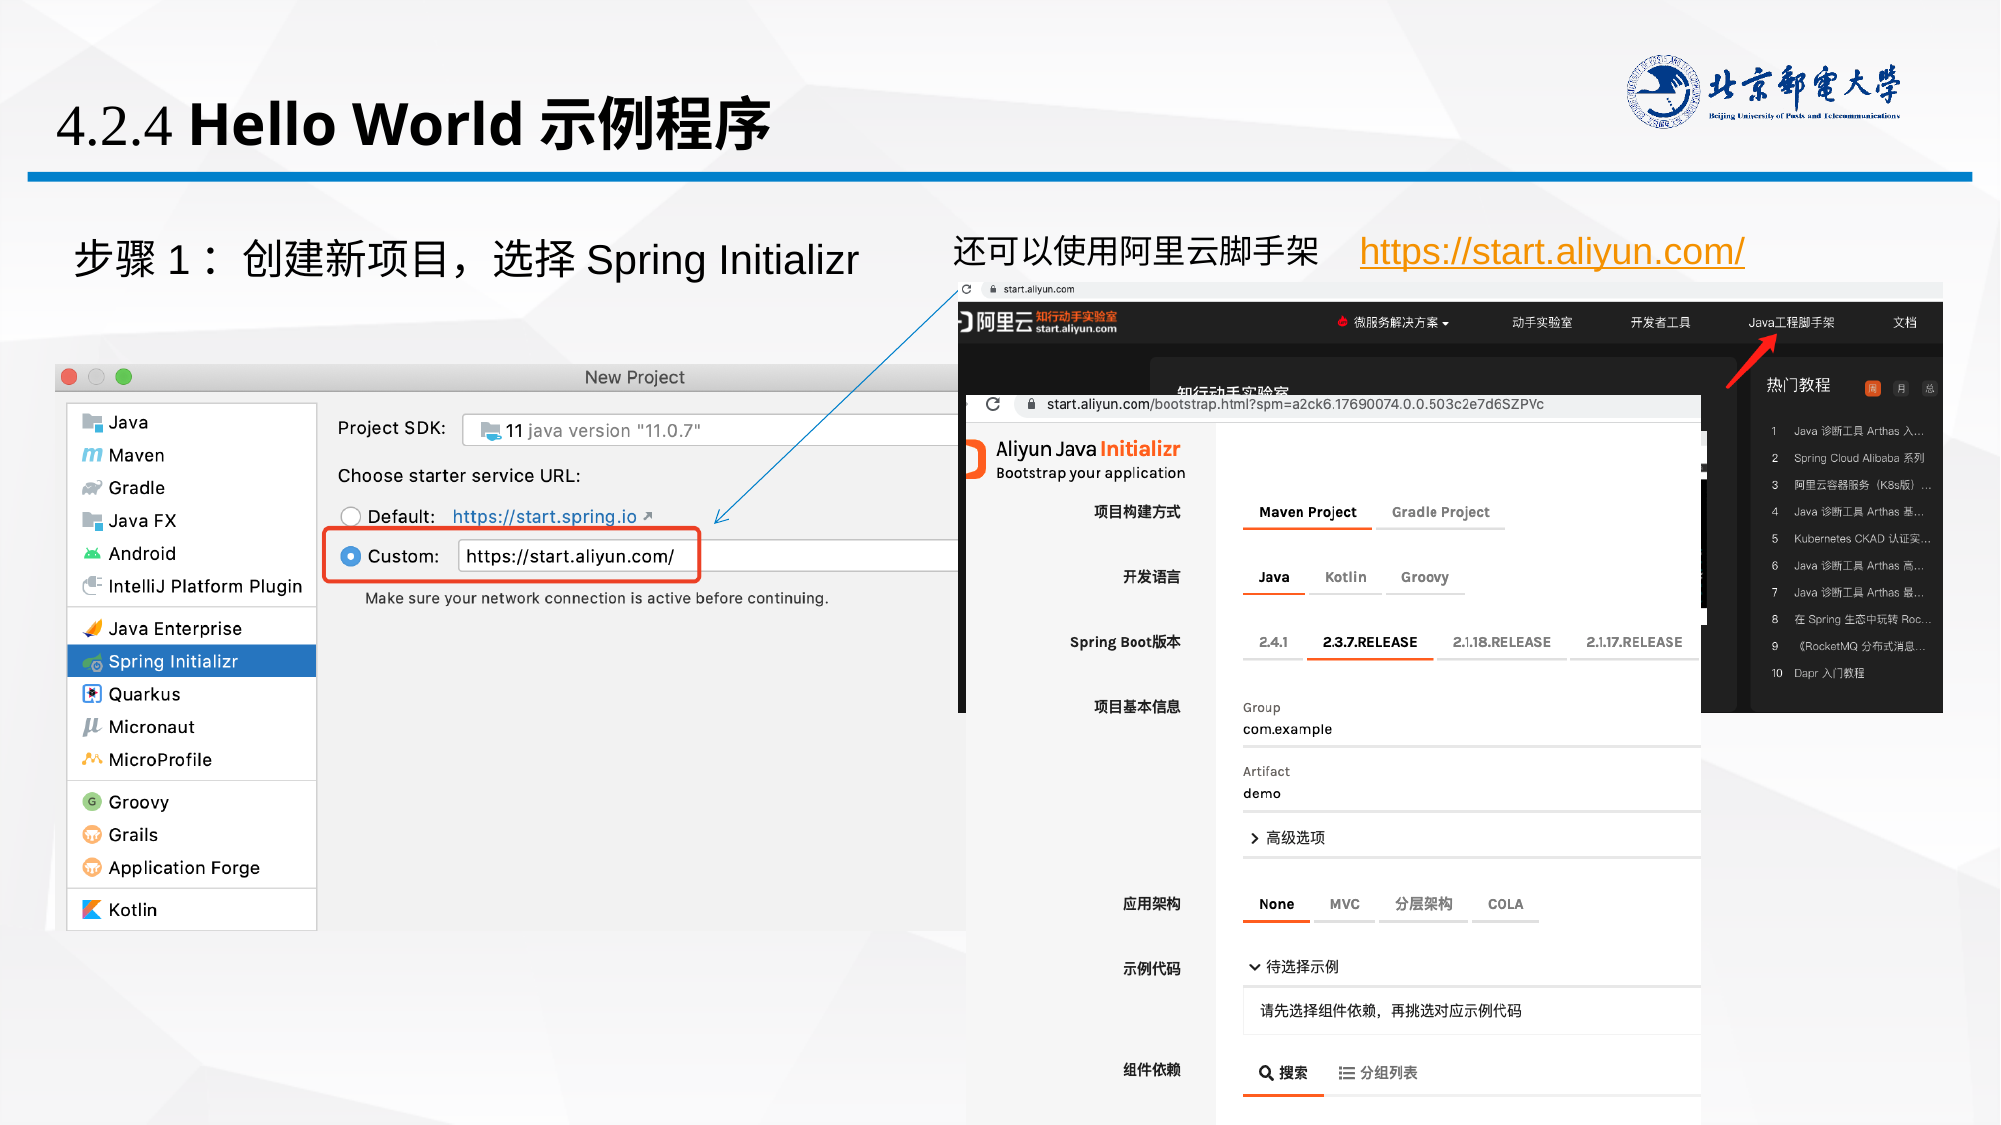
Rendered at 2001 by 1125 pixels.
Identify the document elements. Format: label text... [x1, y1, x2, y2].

title 4.2.4 Hello World示例程序 [41, 52, 1188, 200]
picture [0, 0, 2000, 1125]
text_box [714, 282, 958, 524]
text_box 步骤1：创建新项目，选择Spring Initializr [40, 200, 1916, 291]
text_box https://start.aliyun.com/ [1344, 219, 1824, 280]
text_box 还可以使用阿里云脚手架 [938, 222, 1335, 278]
